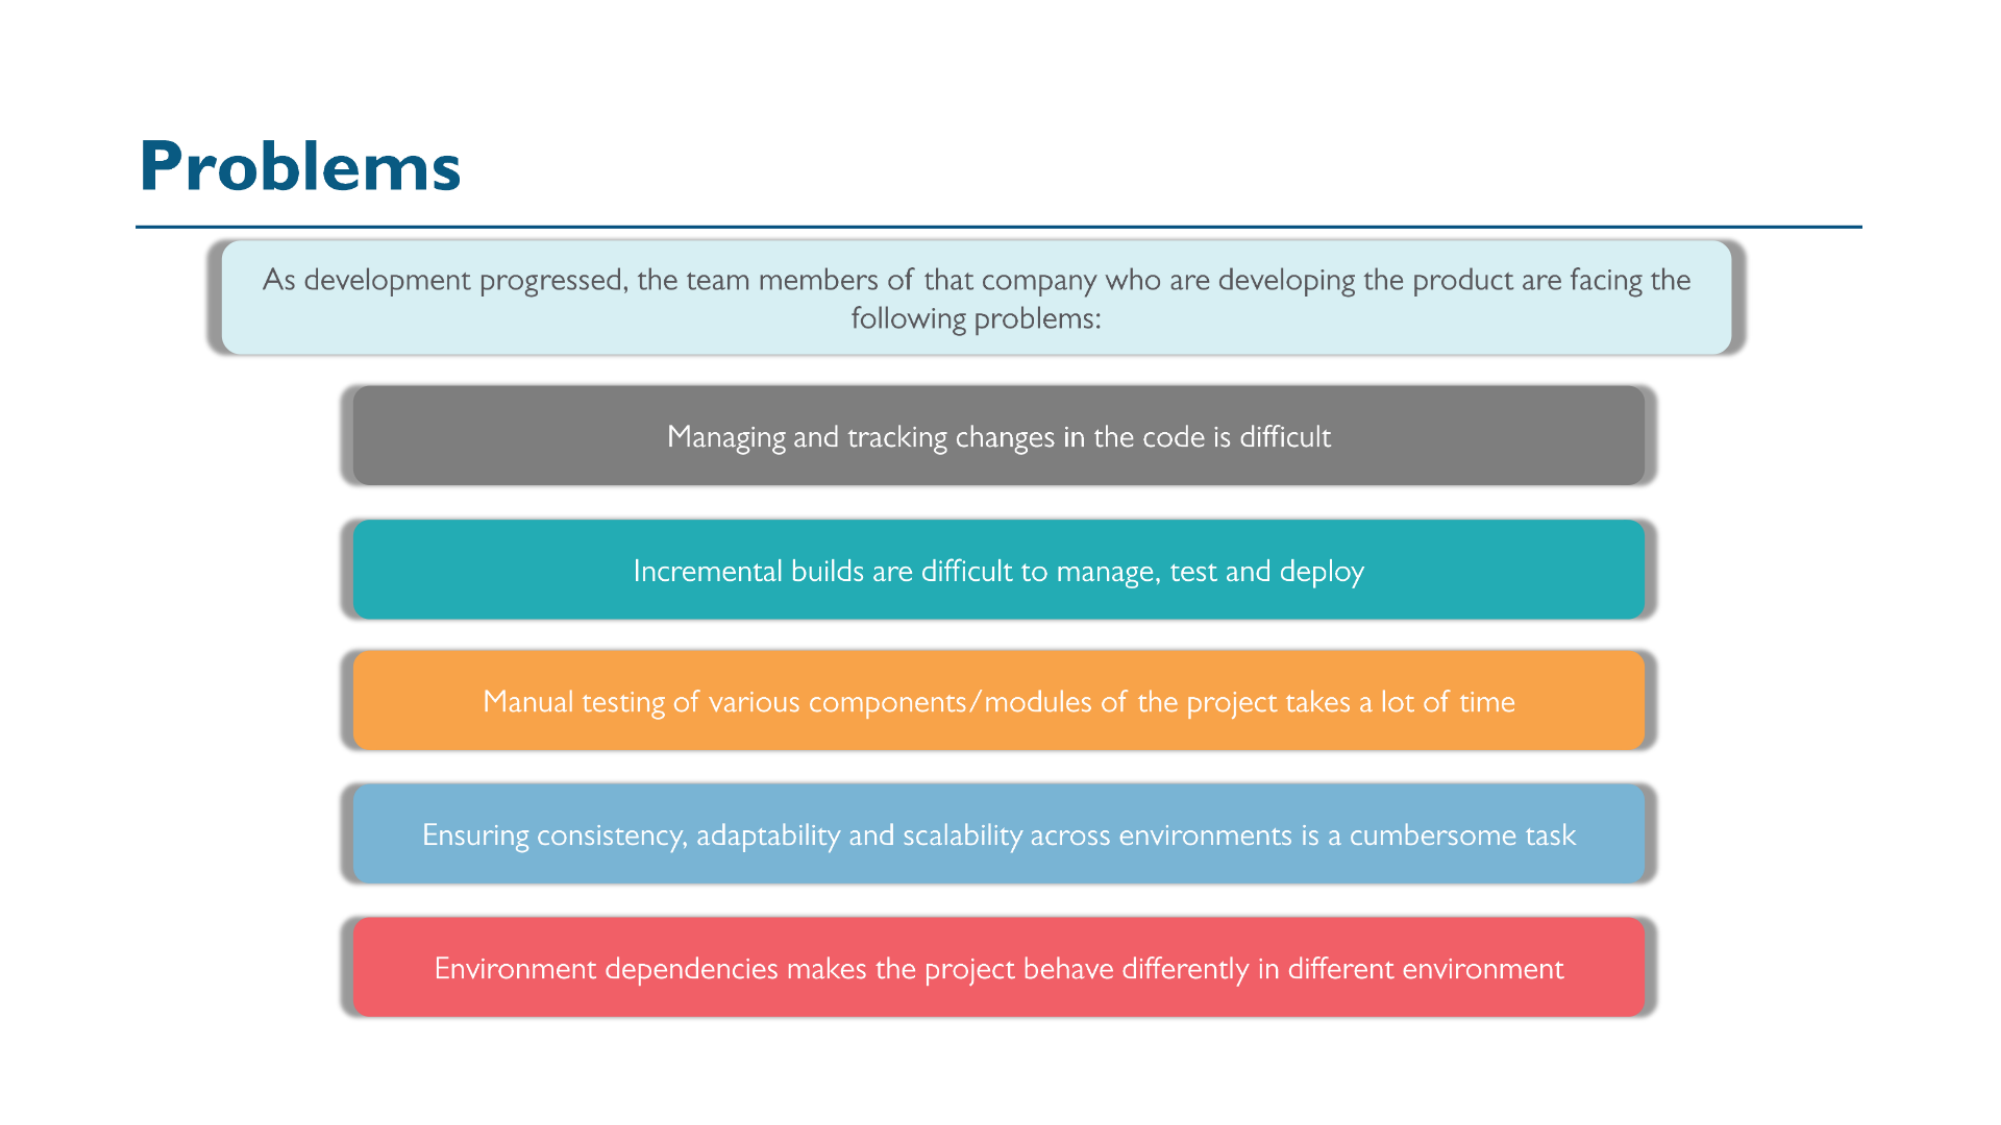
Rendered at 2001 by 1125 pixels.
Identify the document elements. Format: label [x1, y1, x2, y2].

picture [104, 93, 1868, 1032]
